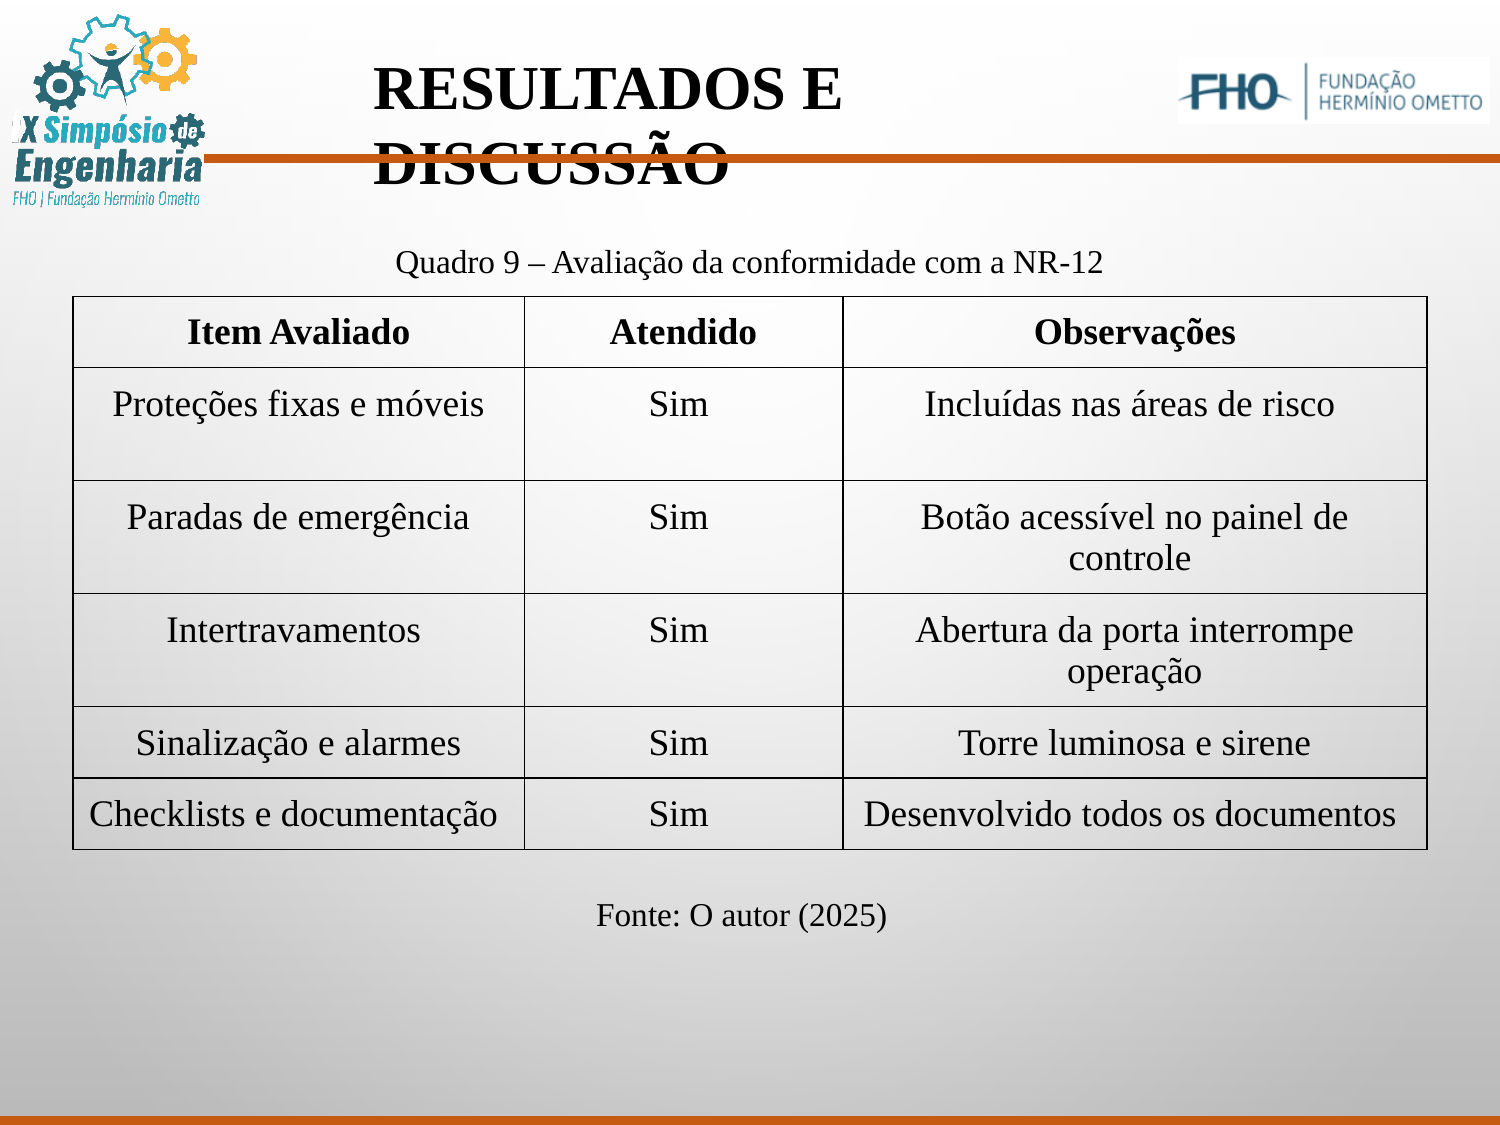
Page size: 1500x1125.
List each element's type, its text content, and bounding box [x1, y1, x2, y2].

table_header Atendido [525, 297, 842, 367]
table_cell Abertura da porta interrompe operação [844, 594, 1426, 706]
table_cell Intertravamentos [74, 594, 524, 706]
table_cell Sinalização e alarmes [74, 707, 524, 777]
table_cell Botão acessível no painel de controle [844, 481, 1426, 593]
table_cell Sim [525, 779, 842, 849]
table_cell Incluídas nas áreas de risco [844, 368, 1426, 480]
table_cell Torre luminosa e sirene [844, 707, 1426, 777]
text_box Resultados e Discussão [358, 39, 1146, 131]
table_header Item Avaliado [74, 297, 524, 367]
table_cell Sim [525, 481, 842, 593]
picture [0, 0, 1500, 1117]
table_cell Desenvolvido todos os documentos [844, 779, 1426, 849]
table_cell Paradas de emergência [74, 481, 524, 593]
table_cell Checklists e documentação [74, 779, 524, 849]
table_cell Proteções fixas e móveis [74, 368, 524, 480]
text_box Fonte: O autor (2025) [541, 878, 959, 949]
table_cell Sim [525, 707, 842, 777]
table_cell Sim [525, 368, 842, 480]
table_cell Sim [525, 594, 842, 706]
text_box [0, 1117, 1500, 1125]
table_header Observações [844, 297, 1426, 367]
text_box Quadro 9 – Avaliação da conformidade com a NR-12 [257, 225, 1243, 296]
text_box [211, 154, 1500, 162]
